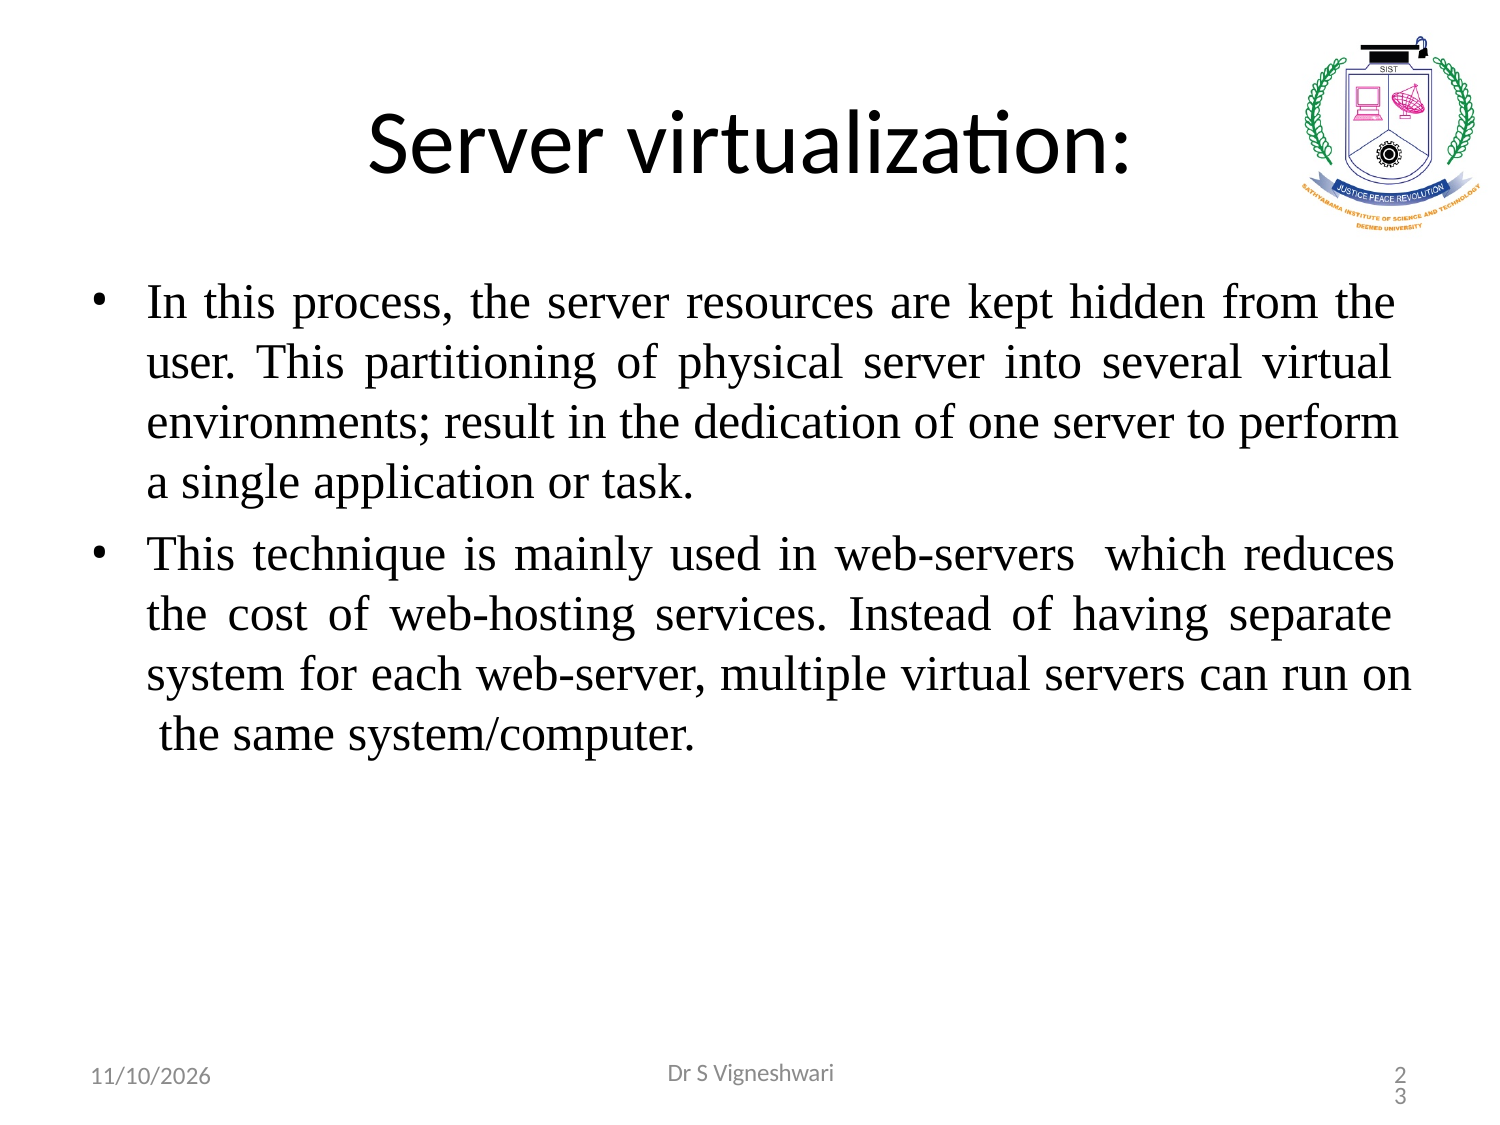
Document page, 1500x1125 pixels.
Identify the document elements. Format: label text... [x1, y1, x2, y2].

title Server virtualization: [327, 40, 1173, 231]
slide_number 23 [1379, 1060, 1417, 1090]
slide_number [75, 1046, 420, 1103]
footer Dr S Vigneshwari [528, 761, 972, 1125]
text_box In this process, the server resources are kept hidden from the user. This partitioning of physical server into several virtual environments; result in the dedication of one server to perform a single application or task. This technique is mainly used in web-servers which reduces the cost of web-hosting services. Instead of having separate system for each web-server, multiple virtual servers can run on the same system/computer. [87, 266, 1413, 761]
picture [1280, 30, 1500, 251]
